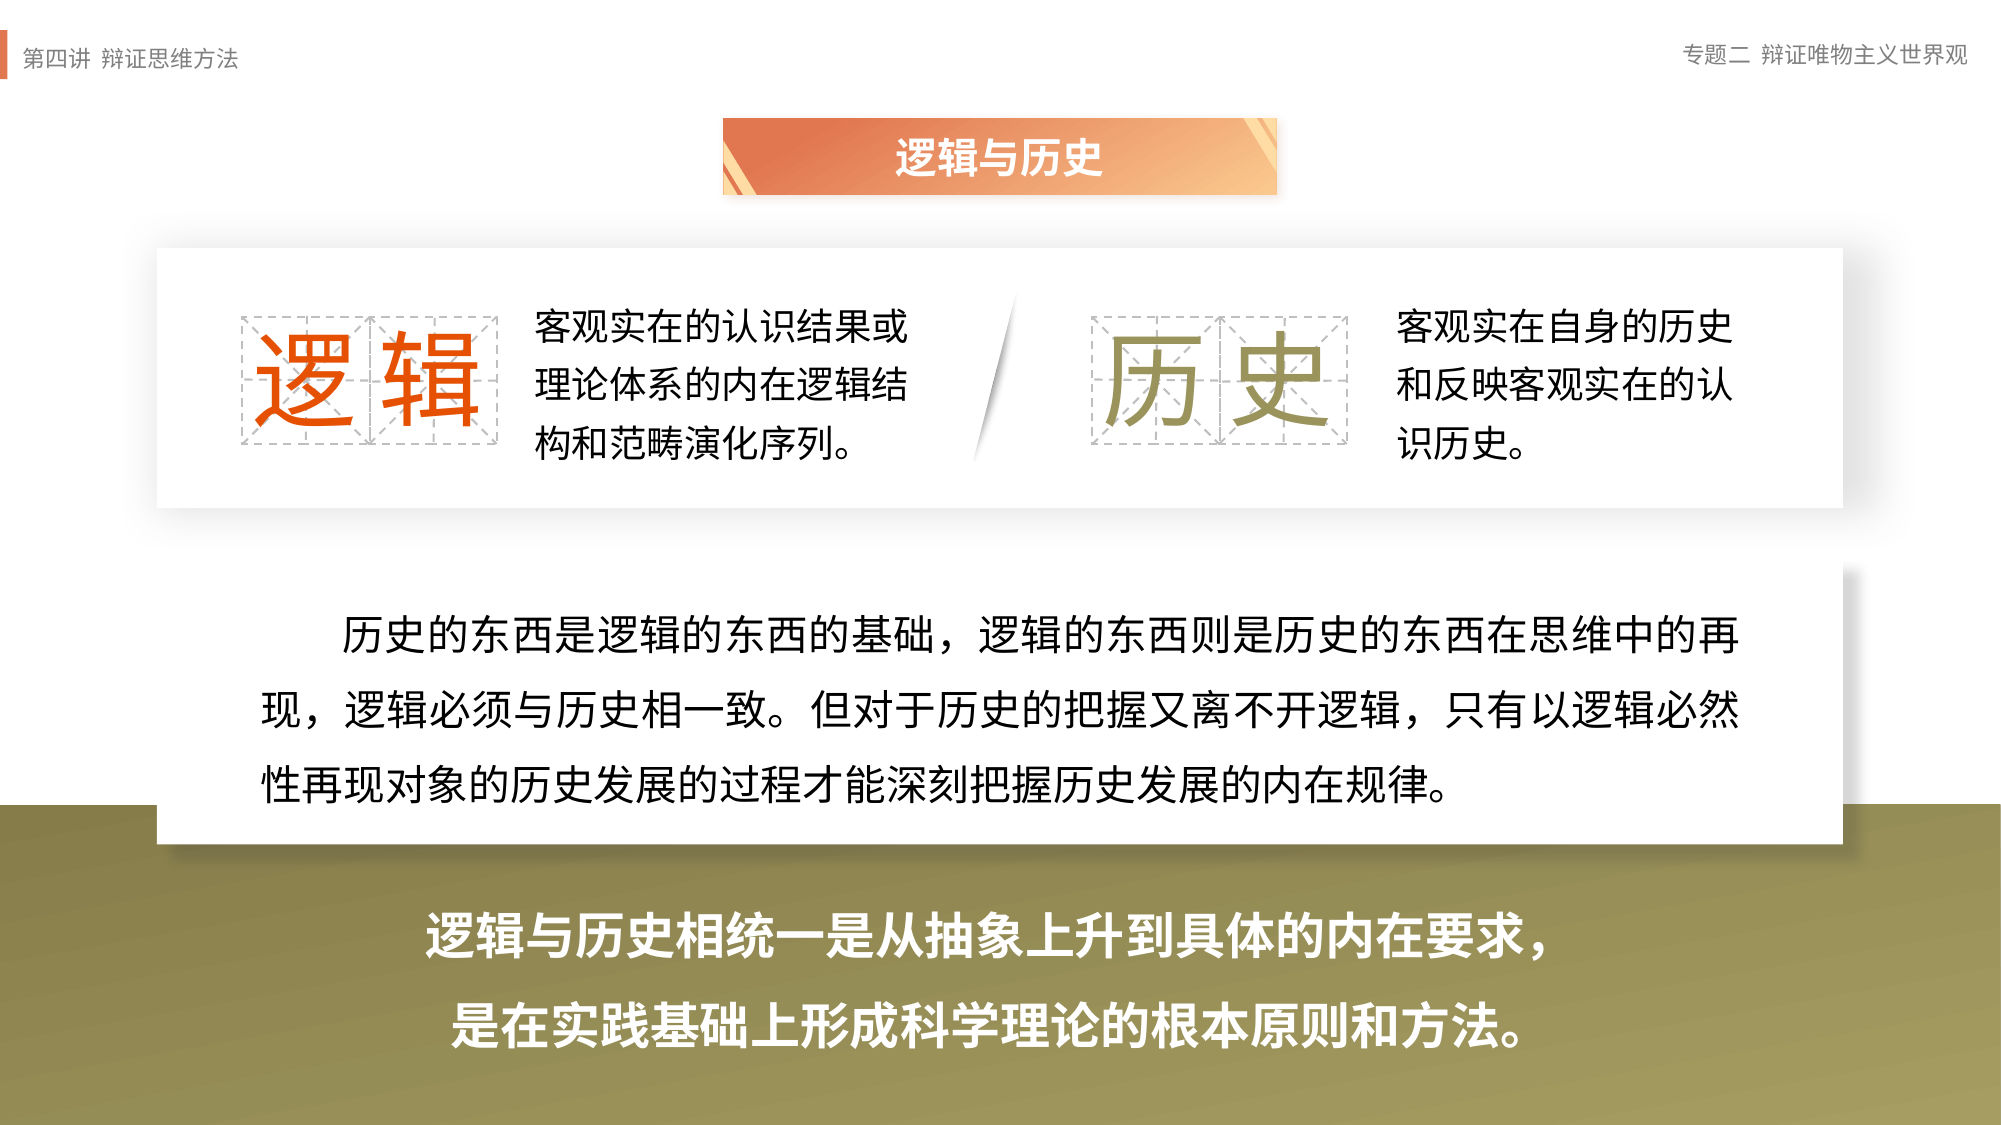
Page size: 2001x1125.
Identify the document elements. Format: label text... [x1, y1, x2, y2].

text_box 客观实在自身的历史和反映客观实在的认识历史。 [1381, 281, 1777, 472]
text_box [236, 306, 499, 450]
text_box 逻辑与历史相统一是从抽象上升到具体的内在要求， 是在实践基础上形成科学理论的根本原则和方法。 [0, 804, 2000, 1125]
picture [994, 291, 1006, 465]
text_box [723, 118, 1277, 195]
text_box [1086, 306, 1349, 450]
text_box 客观实在的认识结果或理论体系的内在逻辑结构和范畴演化序列。 [519, 281, 927, 472]
text_box [156, 247, 1844, 509]
text_box 历史的东西是逻辑的东西的基础，逻辑的东西则是历史的东西在思维中的再现，逻辑必须与历史相一致。但对于历史的把握又离不开逻辑，只有以逻辑必然性再现对象的历史发展的过程才能深刻把握历史发展的内在规律。 [245, 576, 1755, 817]
text_box [156, 554, 1844, 845]
